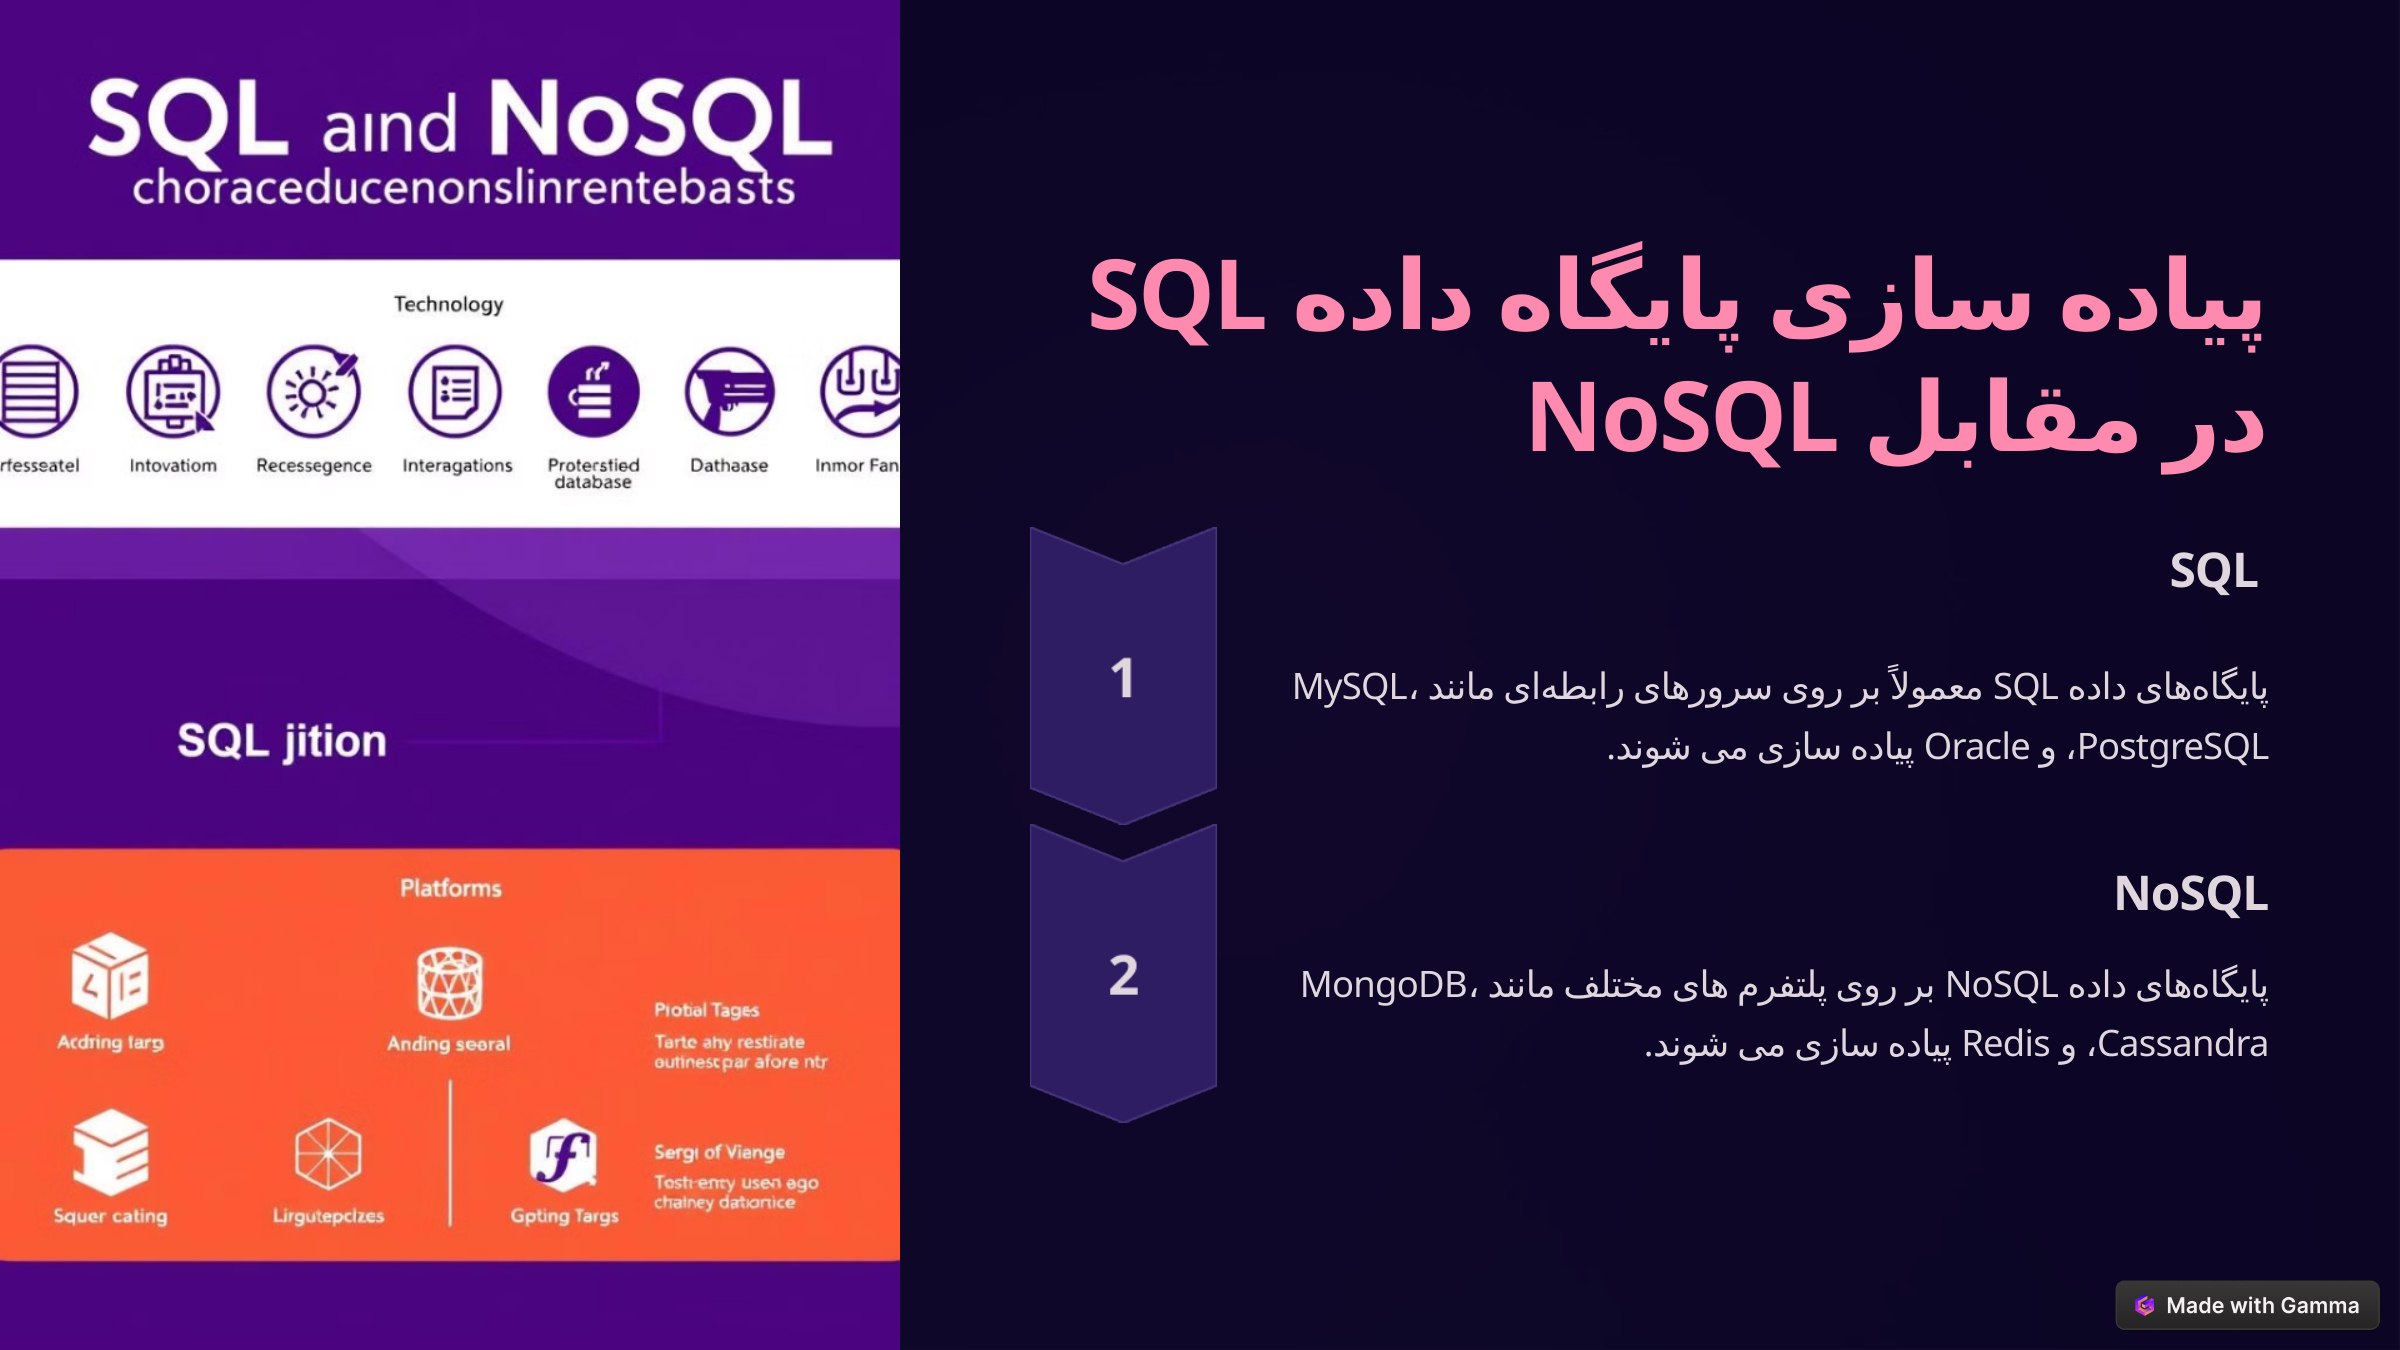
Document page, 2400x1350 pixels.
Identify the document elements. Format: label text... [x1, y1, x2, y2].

picture [0, 0, 900, 1350]
text_box SQL [1770, 536, 2260, 598]
text_box NoSQL [1781, 859, 2270, 921]
text_box پایگاه‌های داده SQL معمولاً بر روی سرورهای رابطه‌ای مانند MySQL، PostgreSQL، و Oracle پیاده سازی می شوند. [1272, 647, 2270, 767]
picture [2106, 1271, 2389, 1339]
text_box پایگاه‌های داده NoSQL بر روی پلتفرم های مختلف مانند MongoDB، Cassandra، و Redis پیاده سازی می شوند. [1272, 945, 2270, 1065]
text_box پیاده سازی پایگاه داده SQL در مقابل NoSQL [1030, 227, 2270, 472]
picture [1030, 527, 1217, 1123]
